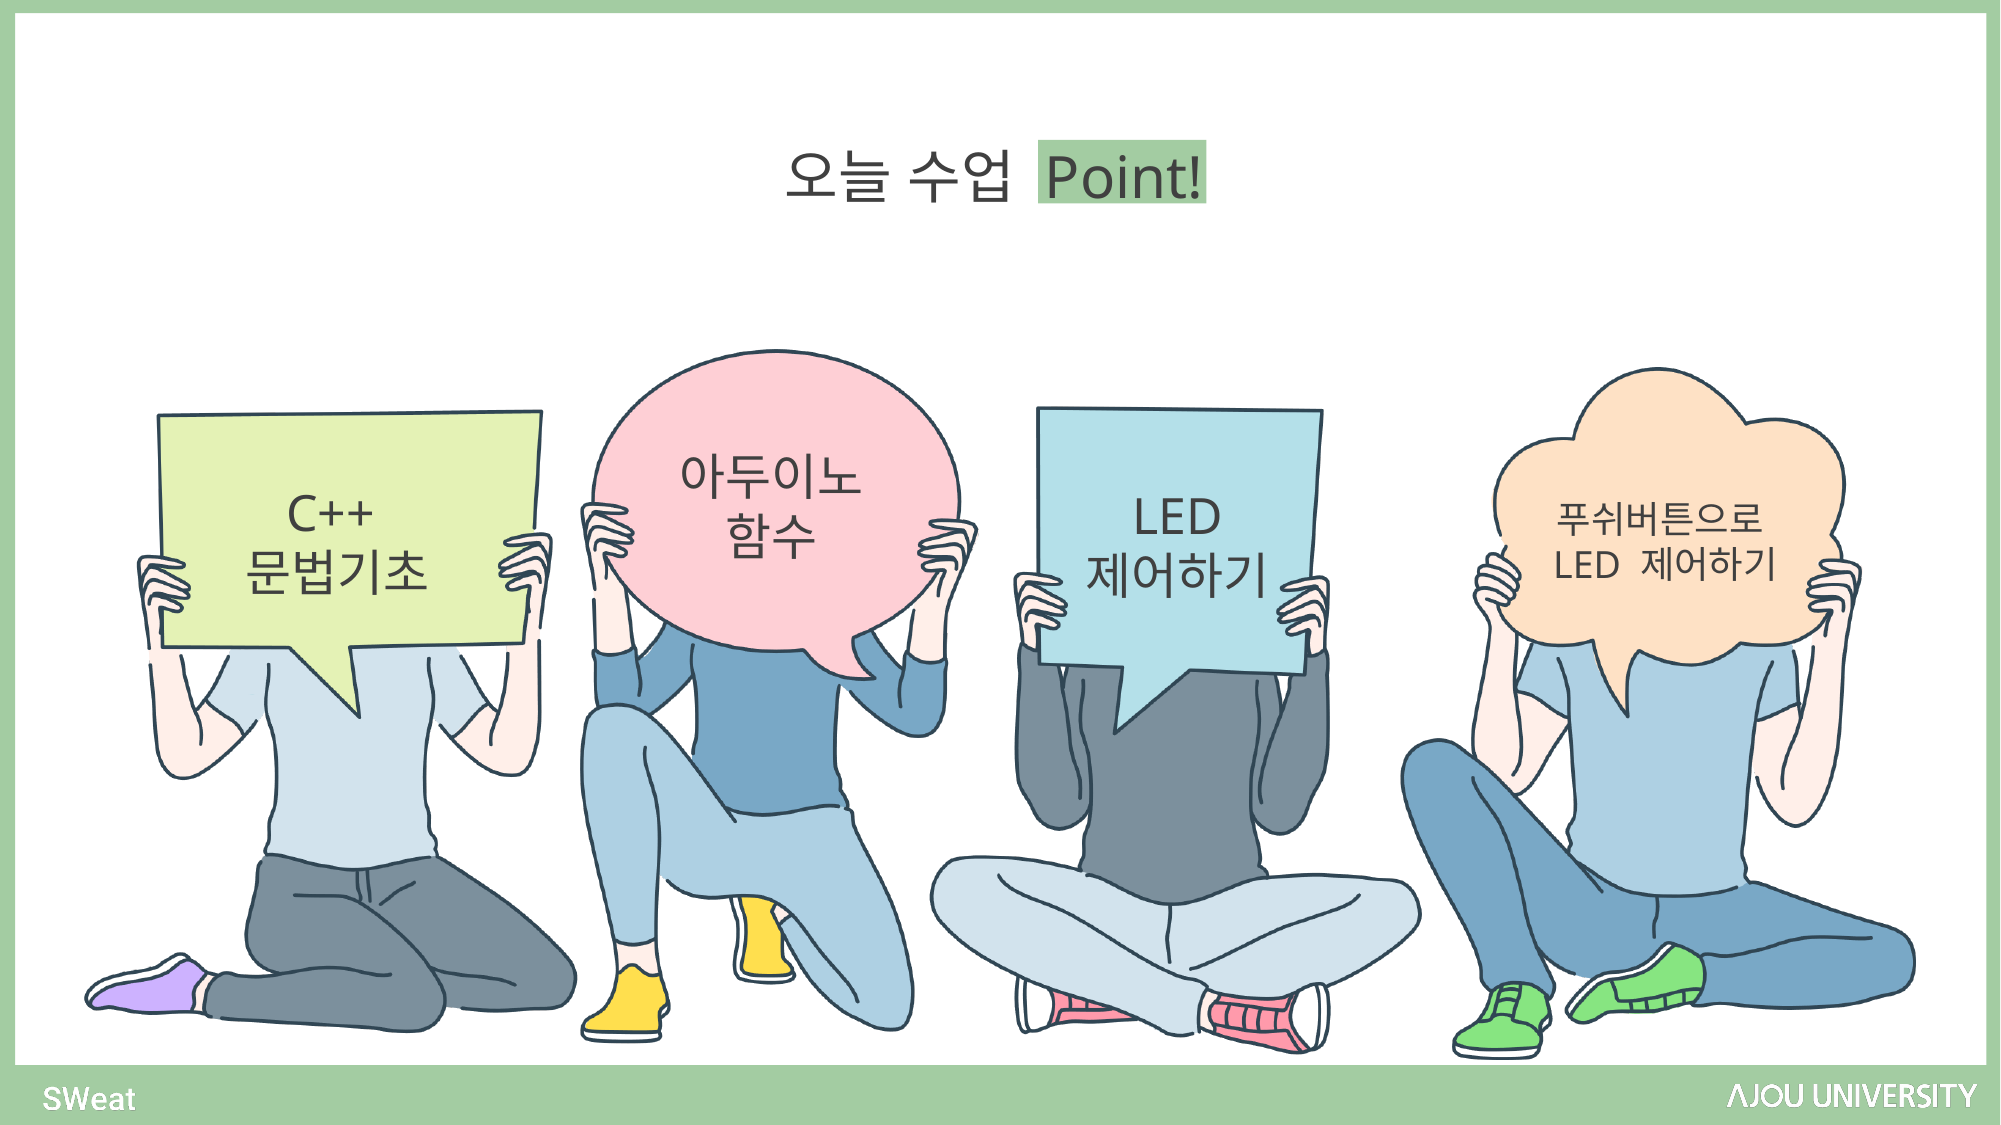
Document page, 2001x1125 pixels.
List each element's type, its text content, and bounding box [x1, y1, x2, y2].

text_box 오늘 수업 Point! [769, 133, 1219, 218]
picture [84, 349, 1916, 1060]
picture [1726, 1084, 1978, 1108]
picture [22, 1069, 156, 1125]
